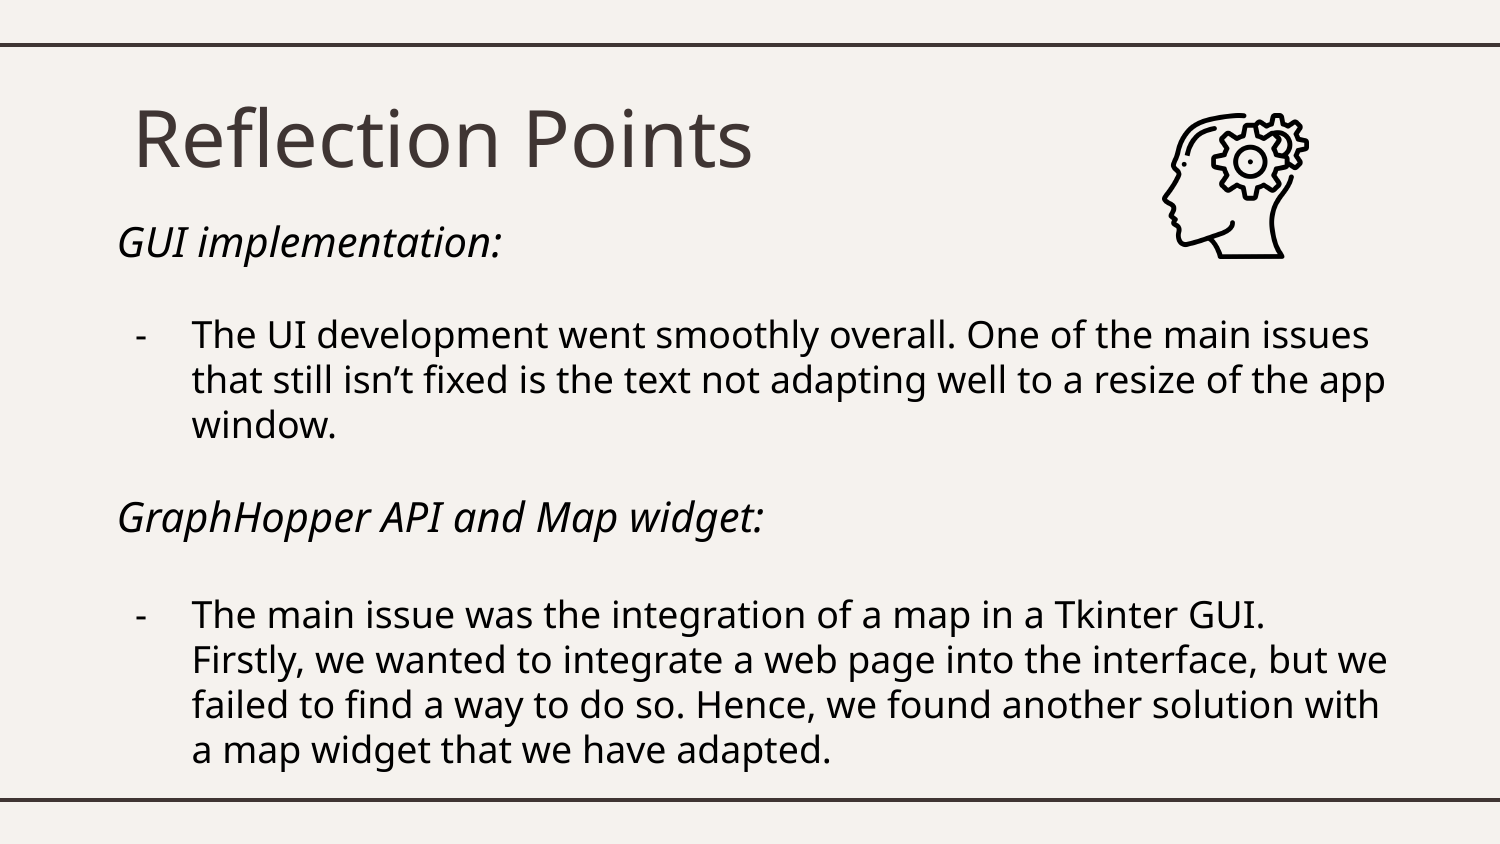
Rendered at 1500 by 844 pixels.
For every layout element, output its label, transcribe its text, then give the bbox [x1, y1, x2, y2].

picture [1162, 112, 1309, 259]
title Reflection Points [116, 72, 1383, 167]
text_box GUI implementation: The UI development went smoothly overall. One of the main issues that still isn’t fixed is the text not adapting well to a resize of the app window. GraphHopper API and Map widget: The main issue was the integration of a map in a Tkinter GUI. Firstly, we wanted to integrate a web page into the interface, but we failed to find a way to do so. Hence, we found another solution with a map widget that we have adapted. [101, 201, 1405, 780]
